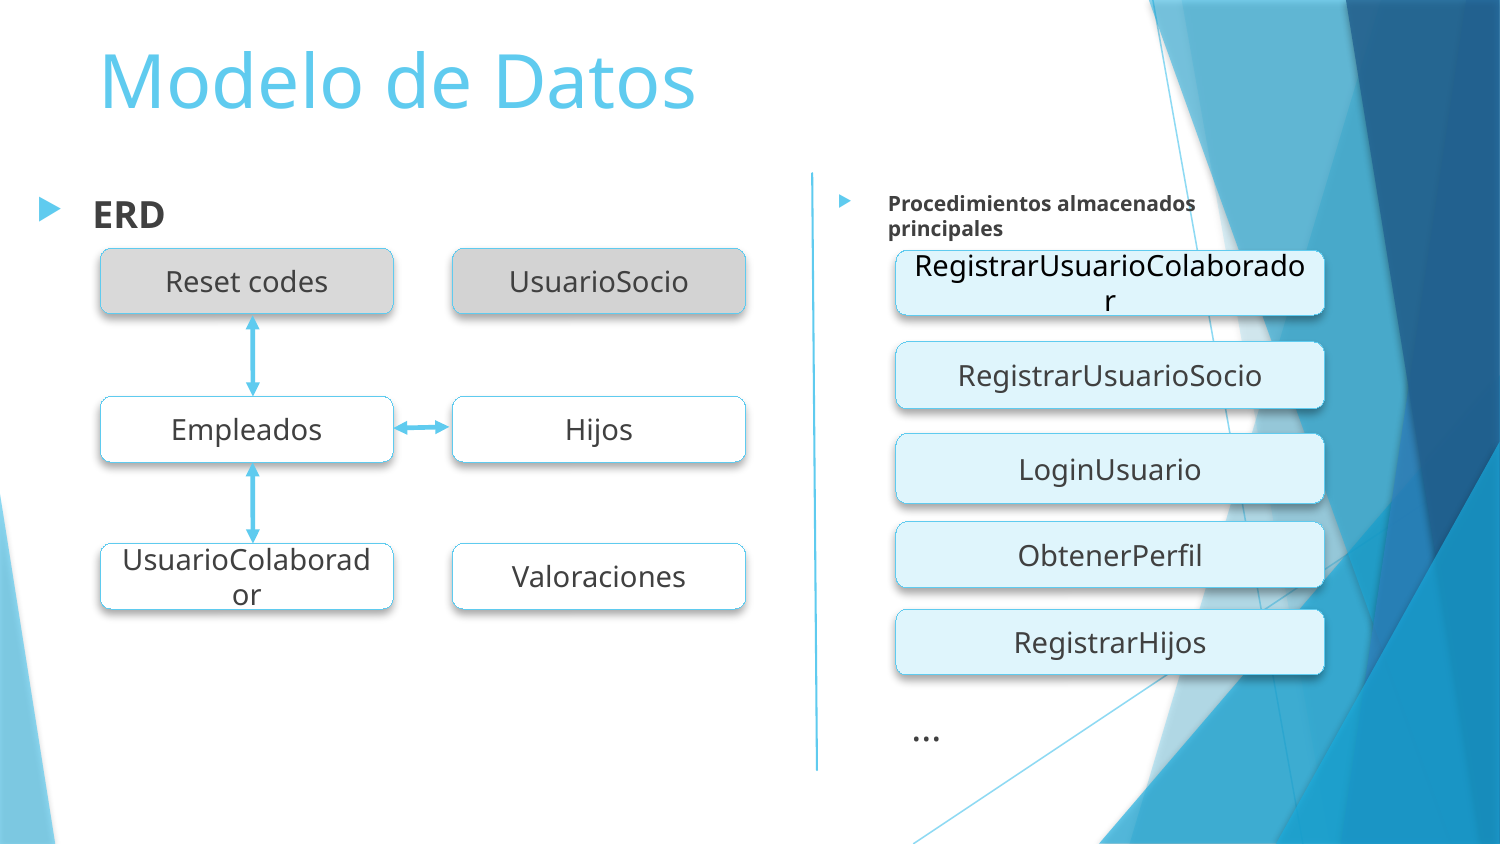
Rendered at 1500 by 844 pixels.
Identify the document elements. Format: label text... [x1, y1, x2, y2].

text_box Reset codes [100, 248, 394, 314]
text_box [811, 172, 818, 771]
text_box Hijos [452, 396, 746, 463]
text_box Procedimientos almacenados principales [823, 183, 1325, 249]
text_box RegistrarUsuarioSocio [895, 341, 1325, 409]
text_box ERD [21, 183, 261, 250]
title Modelo de Datos [83, 25, 1141, 189]
text_box ... [896, 695, 1188, 756]
text_box RegistrarHijos [895, 609, 1325, 675]
text_box Empleados [100, 396, 394, 463]
text_box RegistrarUsuarioColaborador [895, 250, 1325, 316]
text_box UsuarioColaborador [100, 543, 394, 610]
text_box Valoraciones [452, 543, 746, 610]
text_box ObtenerPerfil [895, 521, 1325, 588]
text_box LoginUsuario [895, 433, 1325, 504]
text_box UsuarioSocio [452, 248, 746, 314]
